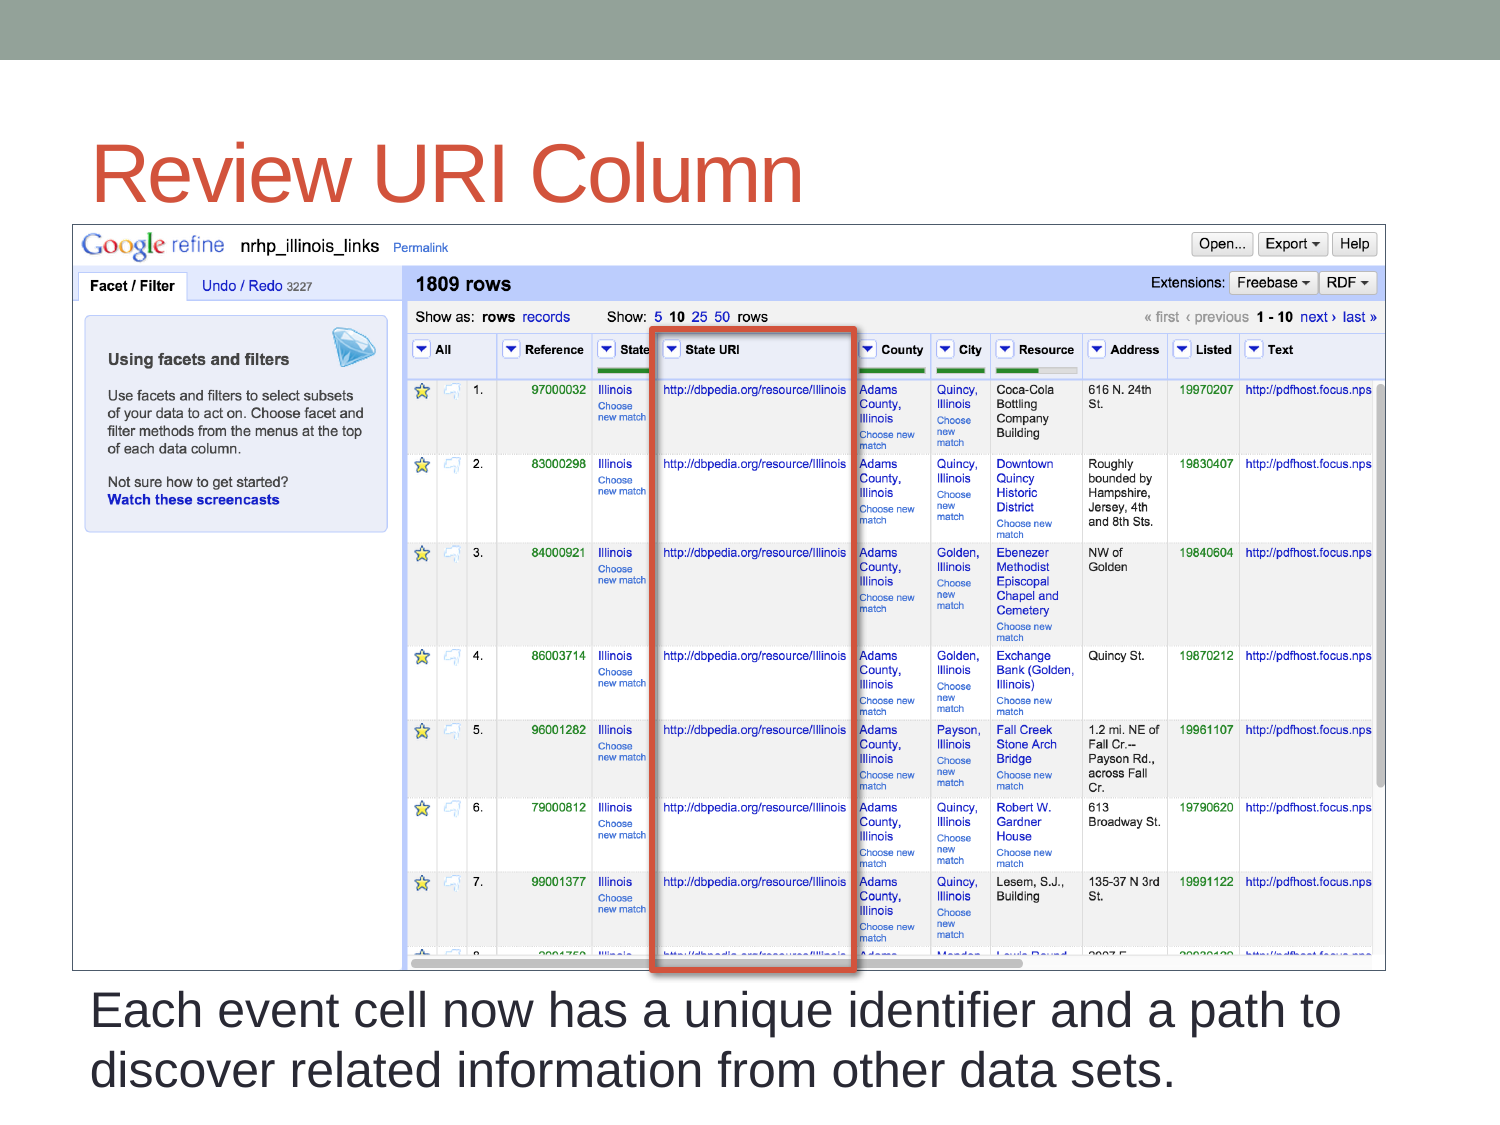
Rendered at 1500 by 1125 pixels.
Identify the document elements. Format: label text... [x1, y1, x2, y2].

title Review URI Column [75, 87, 1425, 250]
picture [72, 224, 1386, 971]
text_box Each event cell now has a unique identifier and a path to discover related information from other data sets. [74, 970, 1425, 1105]
